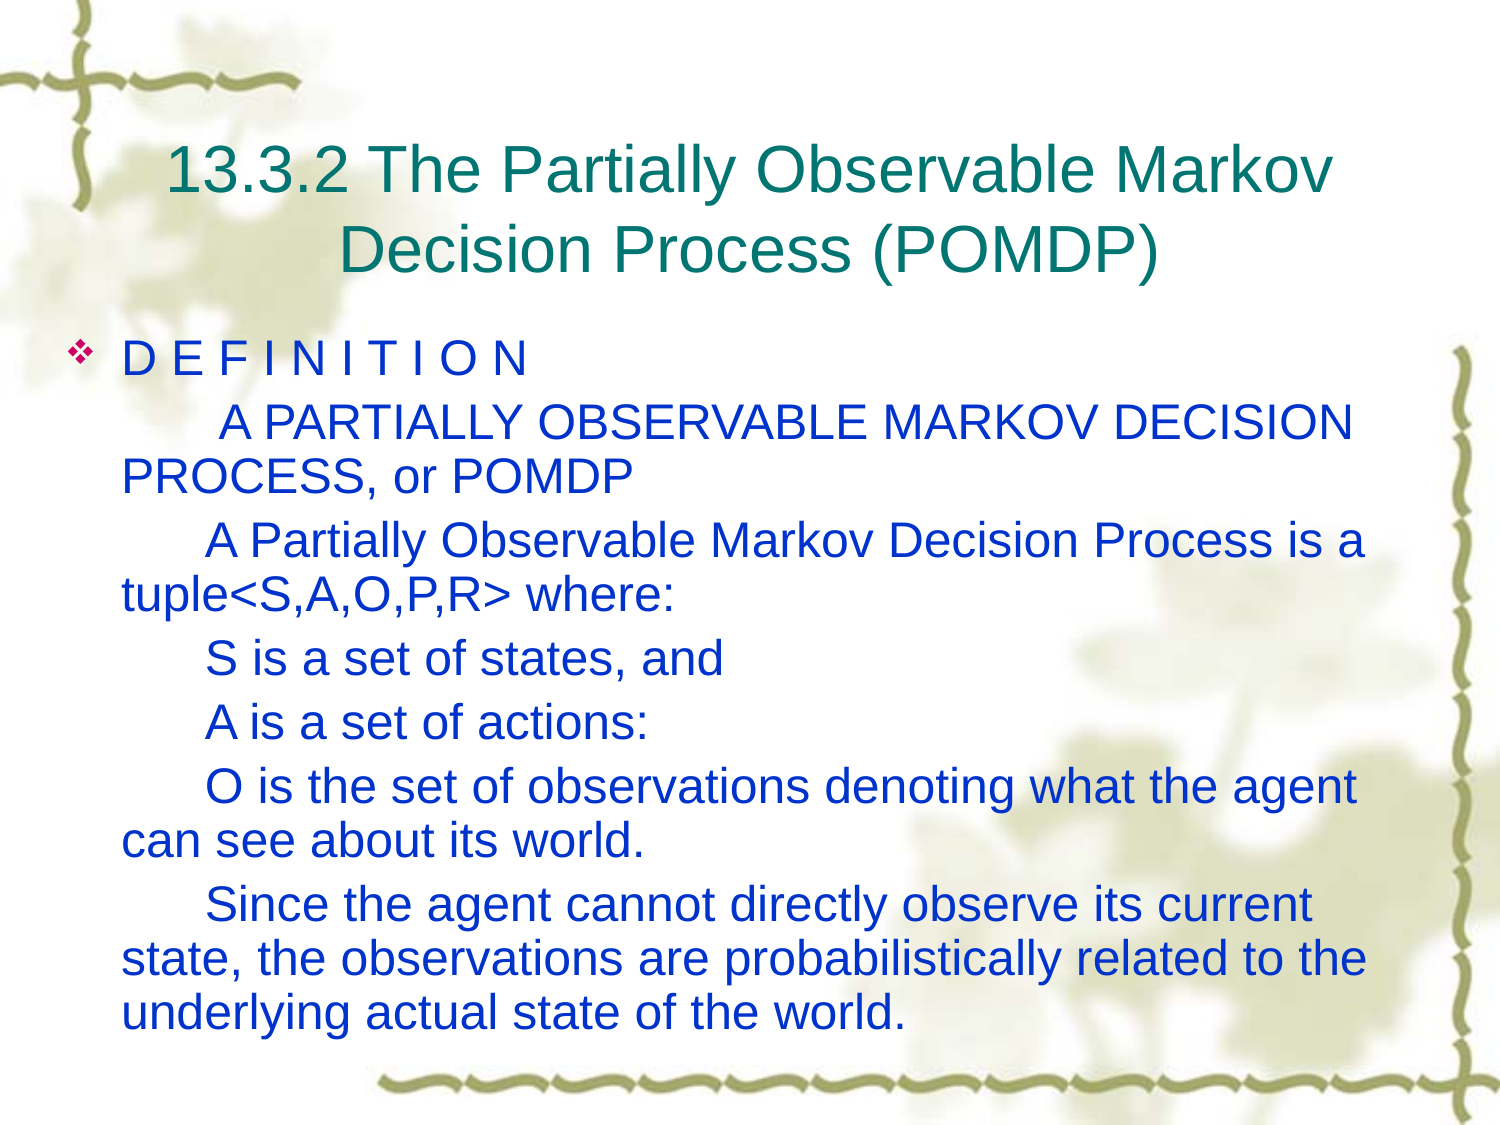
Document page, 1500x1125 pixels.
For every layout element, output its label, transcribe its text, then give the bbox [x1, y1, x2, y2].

picture [0, 0, 1500, 1125]
title 13.3.2 The Partially Observable Markov Decision Process (POMDP) [49, 112, 1451, 301]
list D E F I N I T I O N A PARTIALLY OBSERVABLE MARKOV DECISION PROCESS, or POMDP A Partially Observable Markov Decision Process is a tuple<S,A,O,P,R> where: S is a set of states, and A is a set of actions: O is the set of observations denoting what the agent can see about its world. Since the agent cannot directly observe its current state, the observations are probabilistically related to the underlying actual state of the world. [49, 324, 1452, 1083]
